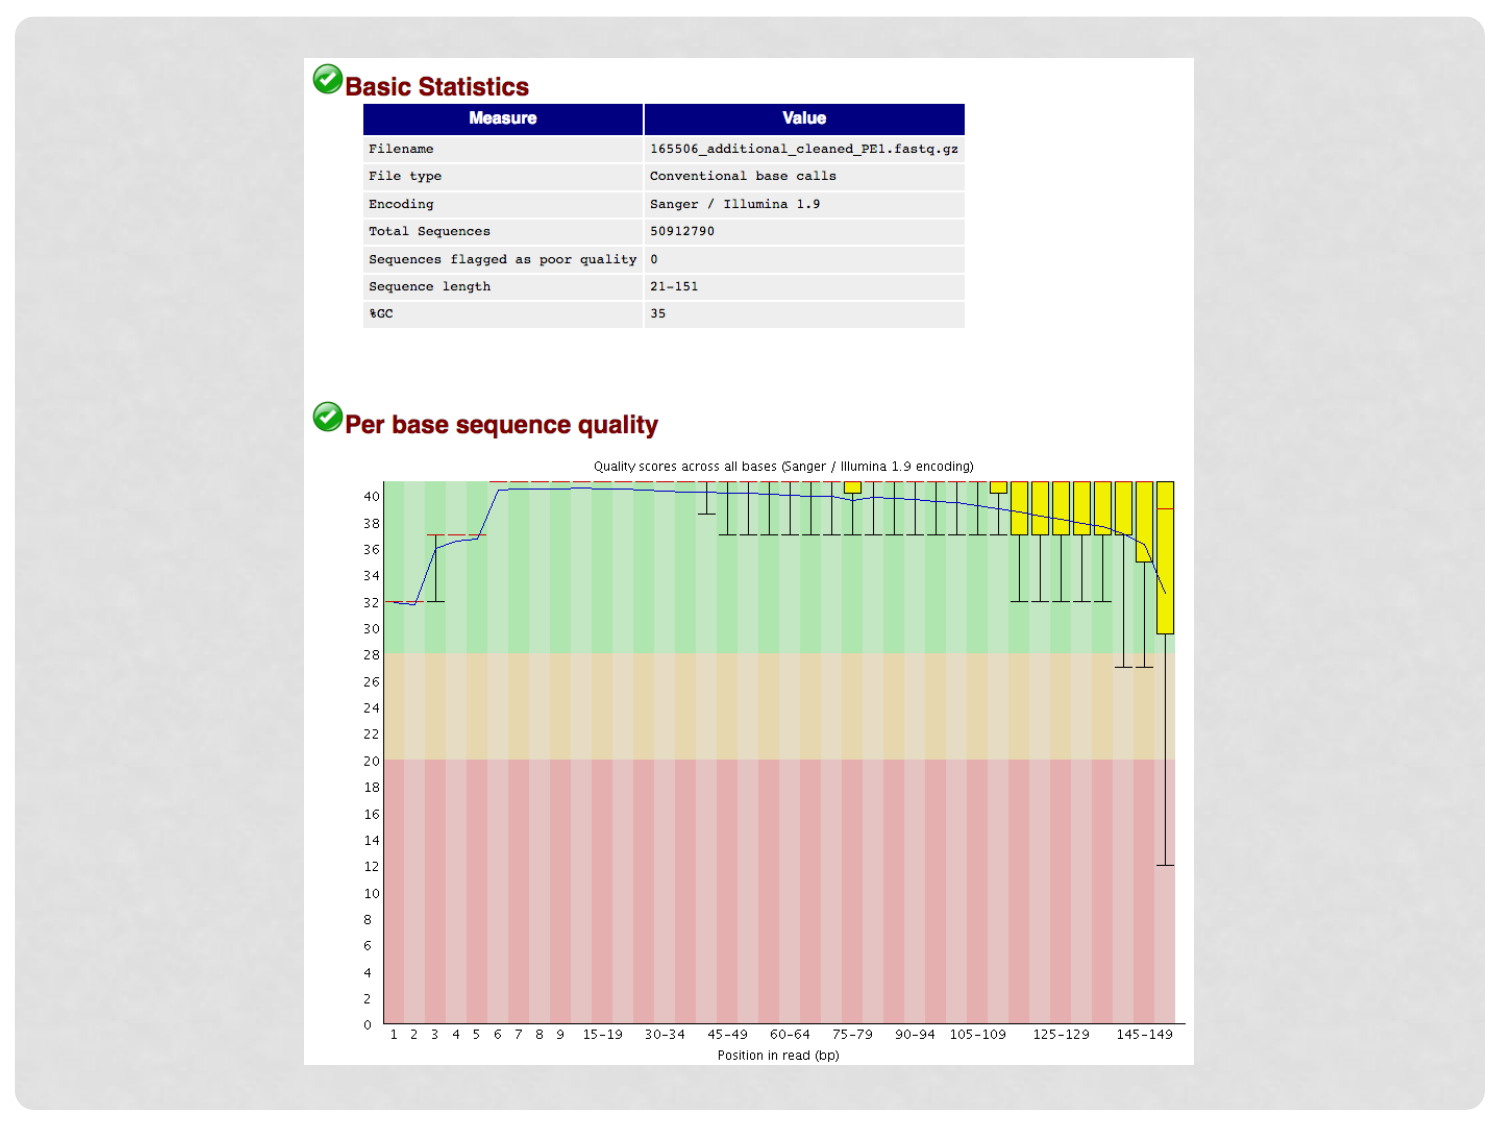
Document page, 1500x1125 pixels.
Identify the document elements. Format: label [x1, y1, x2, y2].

picture [303, 58, 1194, 1065]
